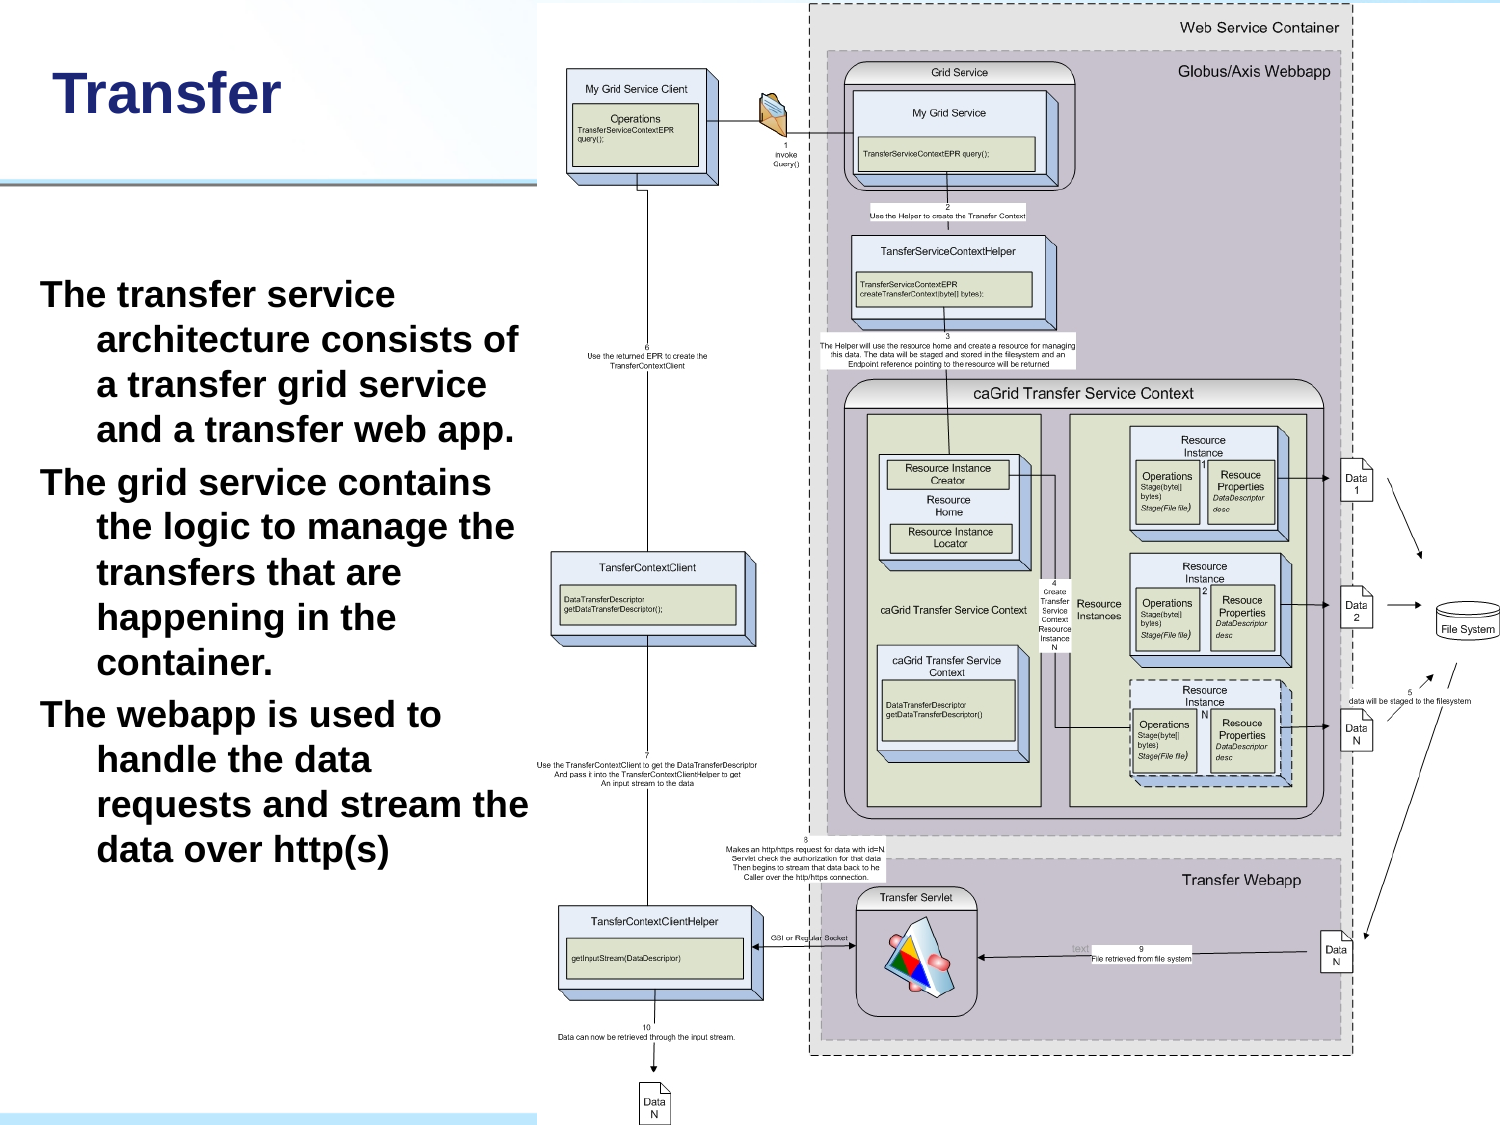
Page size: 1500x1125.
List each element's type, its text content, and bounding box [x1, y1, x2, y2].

picture [0, 0, 1500, 1125]
list The transfer service architecture consists of a transfer grid service and a transfer web app. The grid service contains the logic to manage the transfers that are happening in the container. The webapp is used to handle the data requests and stream the data over http(s) [24, 262, 532, 1001]
title Transfer [37, 24, 532, 156]
